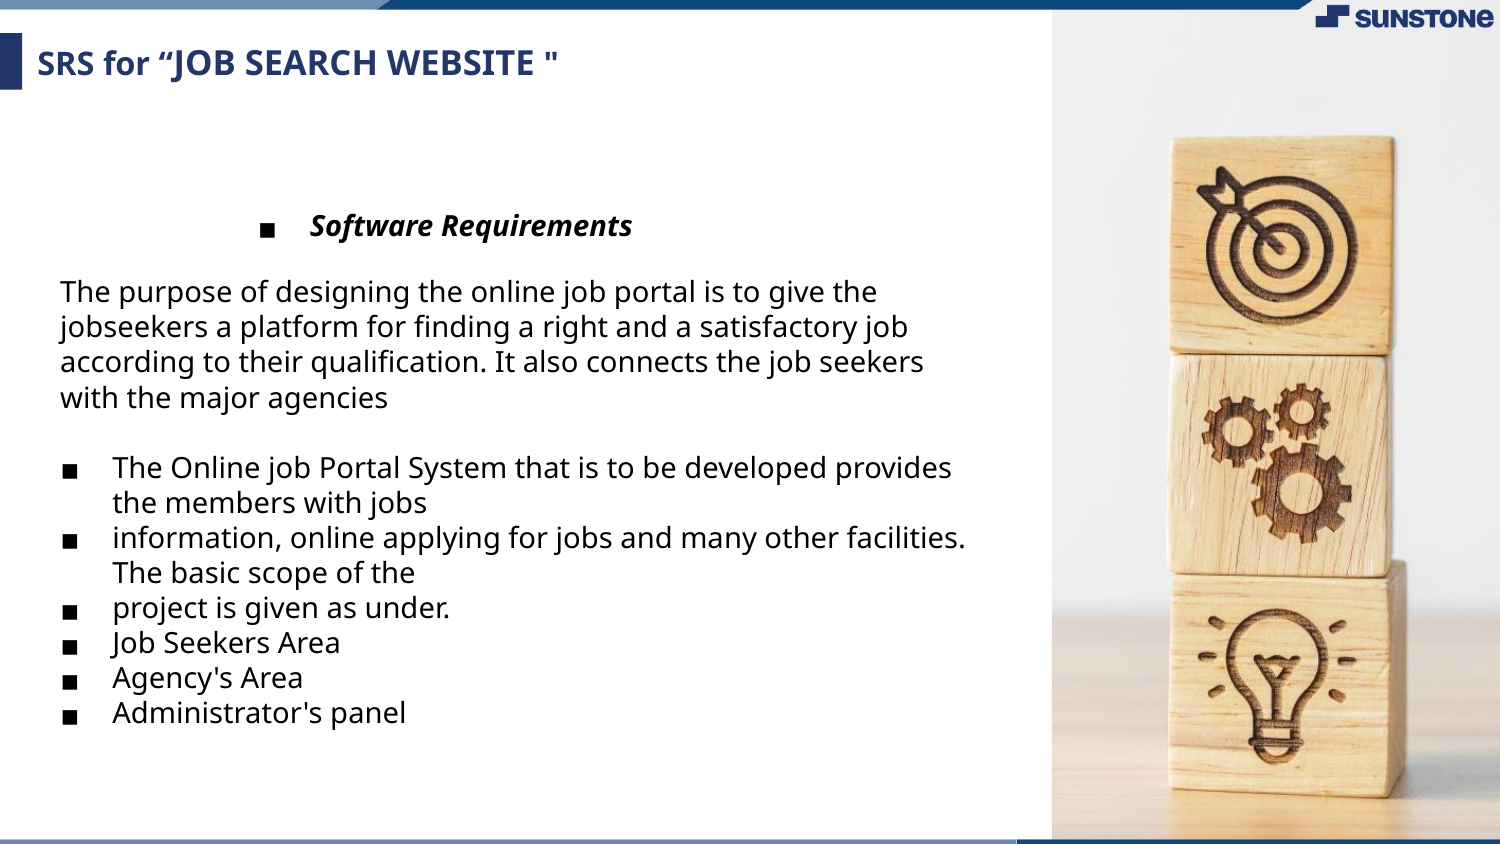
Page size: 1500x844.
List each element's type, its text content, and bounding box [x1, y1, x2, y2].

picture [0, 0, 1500, 844]
title SRS for “JOB SEARCH WEBSITE " [22, 33, 1316, 90]
list The purpose of designing the online job portal is to give the jobseekers a platform for finding a right and a satisfactory job according to their qualification. It also connects the job seekers with the major agencies The Online job Portal System that is to be developed provides the members with jobs information, online applying for jobs and many other facilities. The basic scope of the project is given as under. Job Seekers Area Agency's Area Administrator's panel [22, 195, 996, 769]
